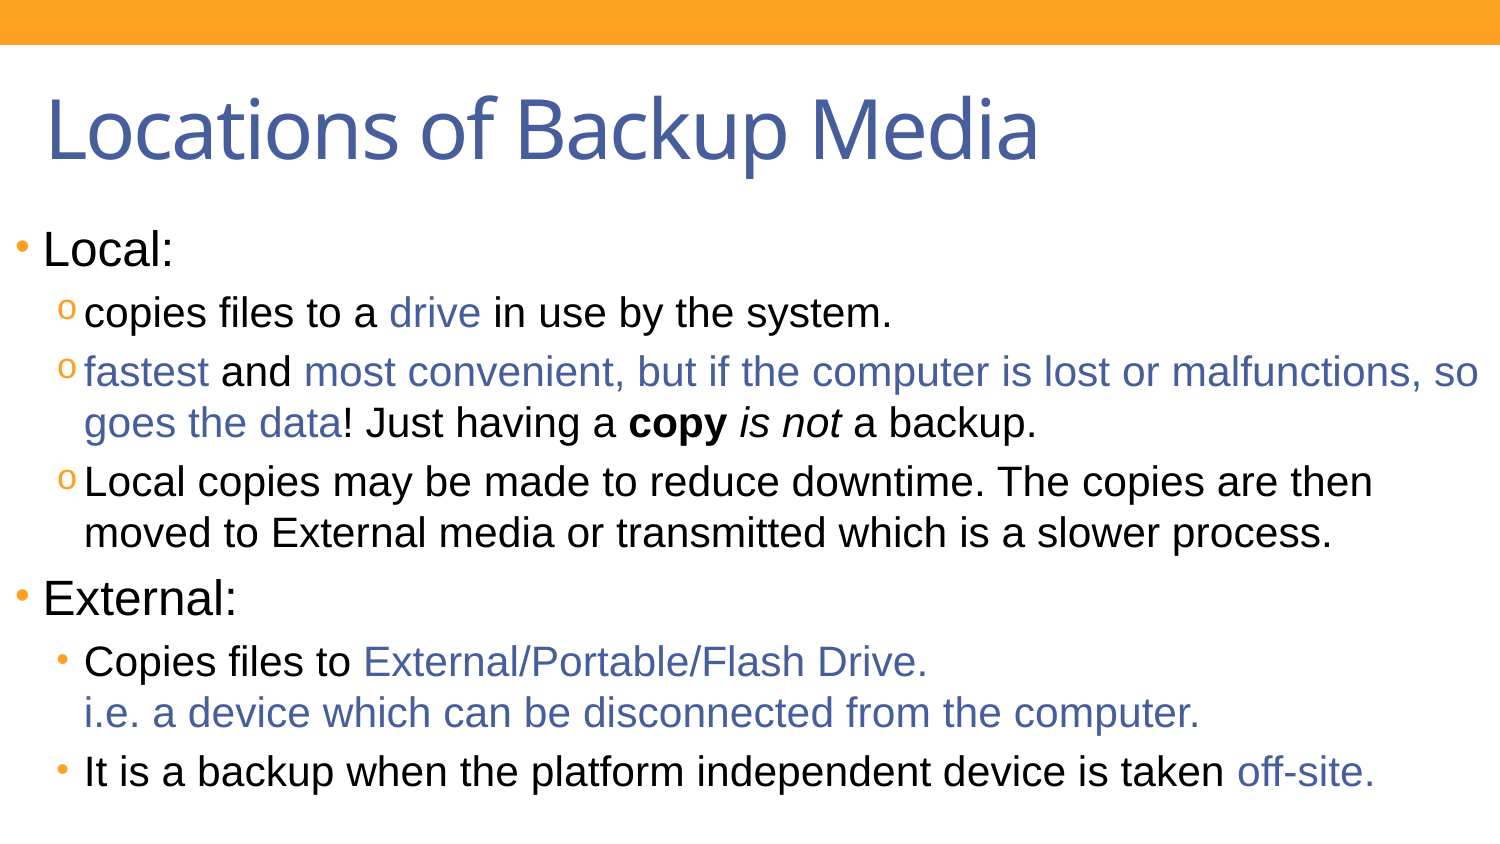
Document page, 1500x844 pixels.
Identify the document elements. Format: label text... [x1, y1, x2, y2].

list Local: copies files to a drive in use by the system. fastest and most convenient, but if the computer is lost or malfunctions, so goes the data! Just having a copy is not a backup. Local copies may be made to reduce downtime. The copies are then moved to External media or transmitted which is a slower process. External: Copies files to External/Portable/Flash Drive. i.e. a device which can be disconnected from the computer. It is a backup when the platform independent device is taken off-site. [0, 209, 1500, 815]
title Locations of Backup Media [29, 65, 1459, 188]
